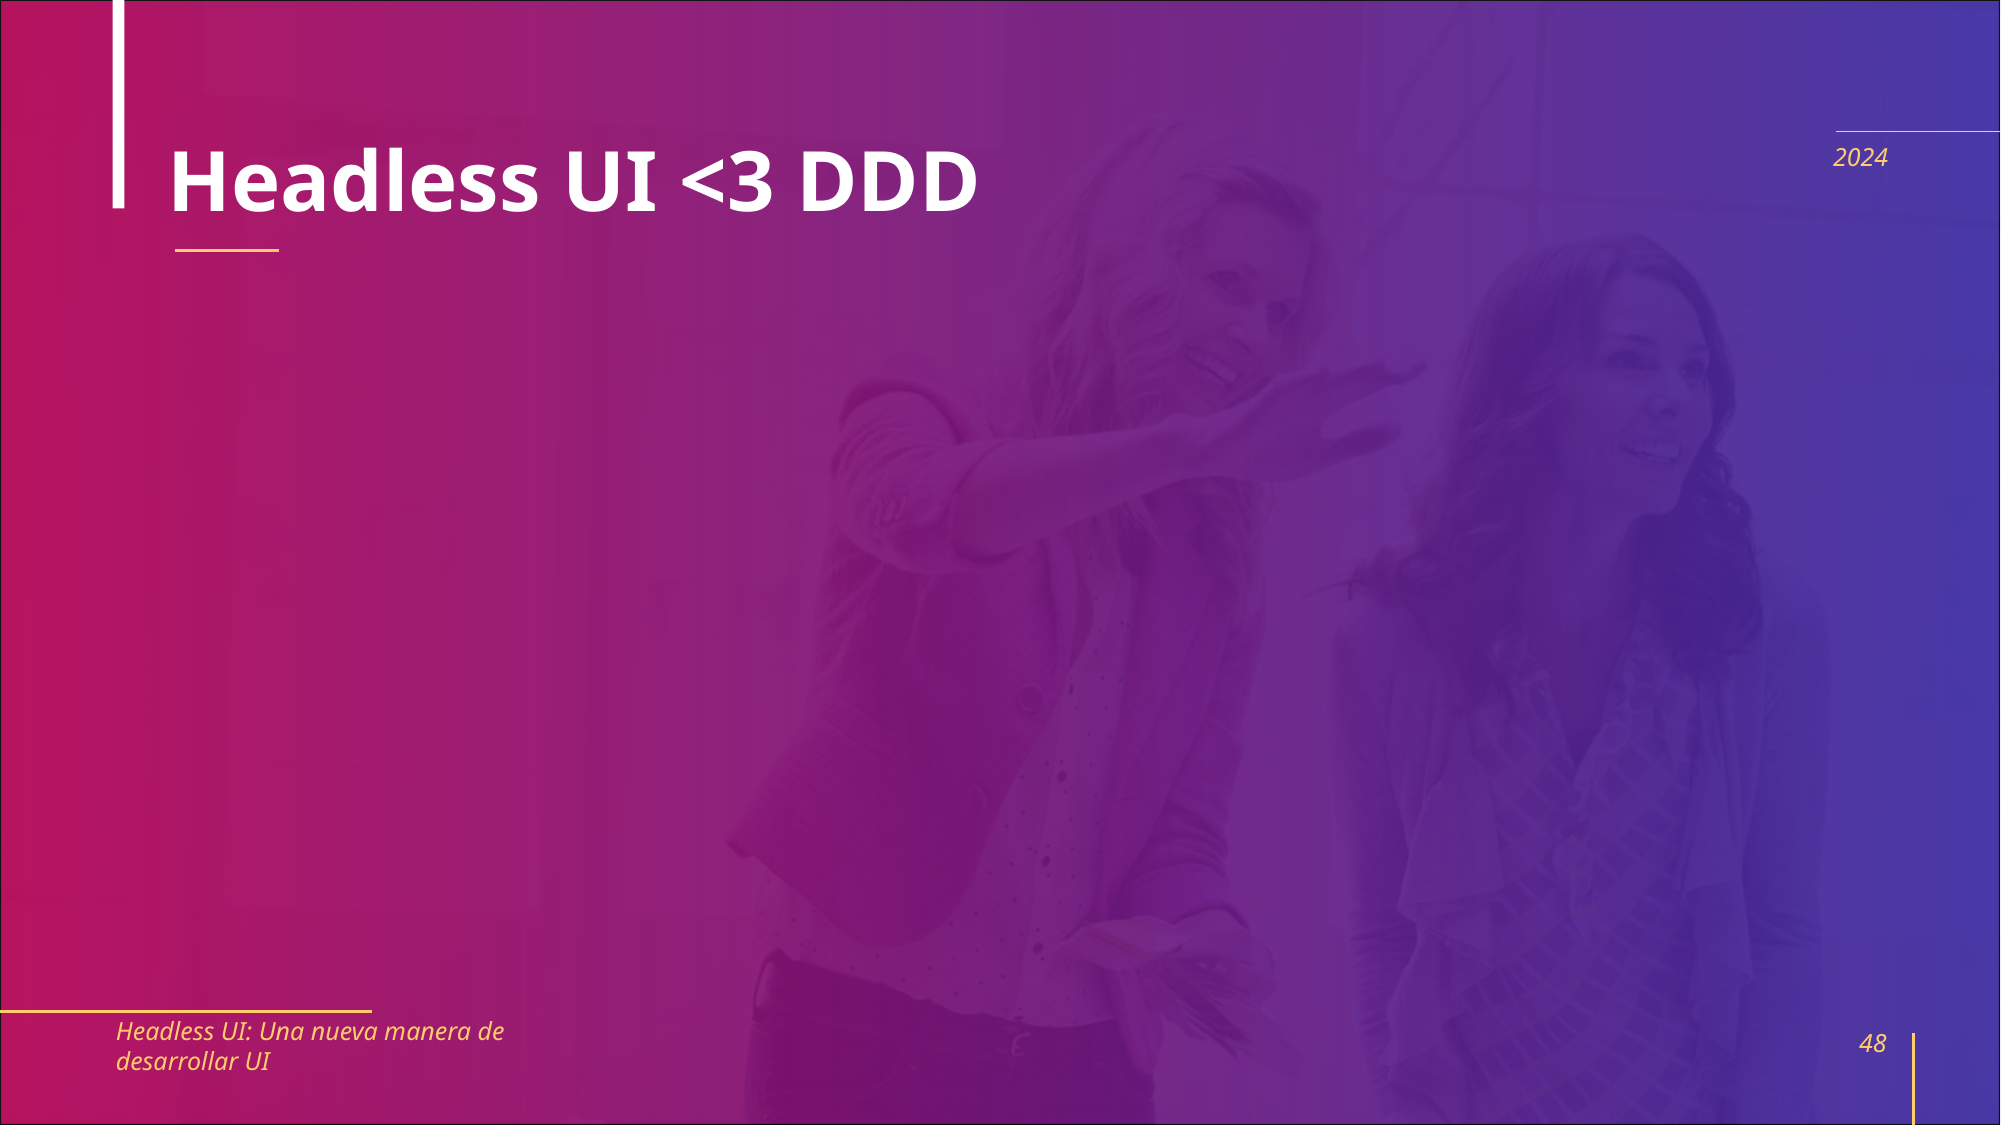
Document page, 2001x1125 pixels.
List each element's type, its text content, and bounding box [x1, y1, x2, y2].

slide_number 48 [1451, 1015, 1902, 1075]
title Headless UI <3 DDD [152, 75, 1789, 293]
footer Headless UI: Una nueva manera de desarrollar UI [100, 1015, 636, 1075]
list 2024 [1818, 137, 1919, 192]
